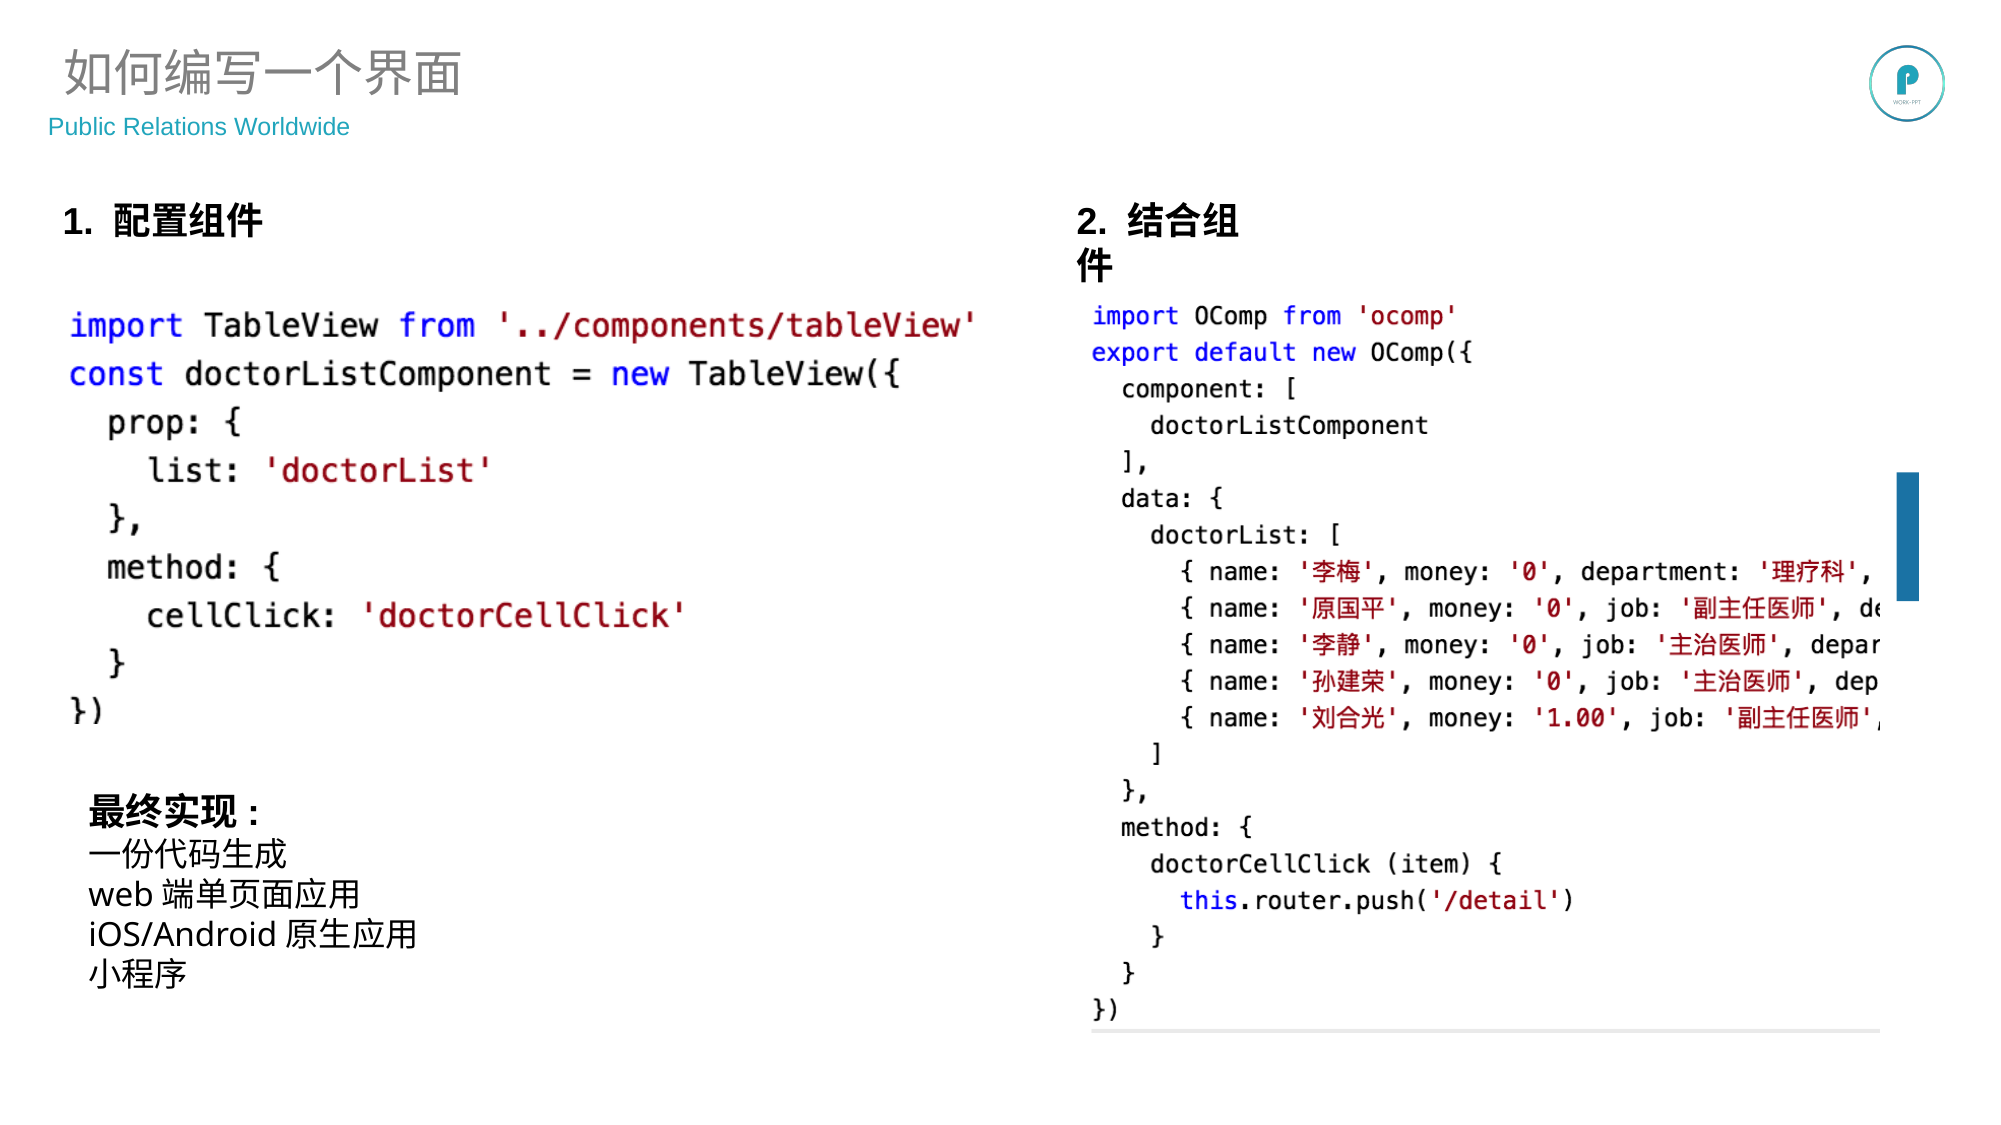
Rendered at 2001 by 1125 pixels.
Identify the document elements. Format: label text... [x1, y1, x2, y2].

text_box [1896, 471, 1920, 602]
picture [1061, 302, 1880, 1033]
text_box 如何编写一个界面 [48, 33, 479, 109]
picture [1869, 40, 1945, 131]
picture [52, 302, 1045, 724]
text_box 2. 结合组件 [1061, 189, 1285, 295]
text_box 最终实现: 一份代码生成 web端单页面应用 iOS/Android原生应用 小程序 [73, 780, 434, 1001]
text_box 1. 配置组件 [47, 189, 279, 250]
text_box Public Relations Worldwide [33, 103, 366, 148]
